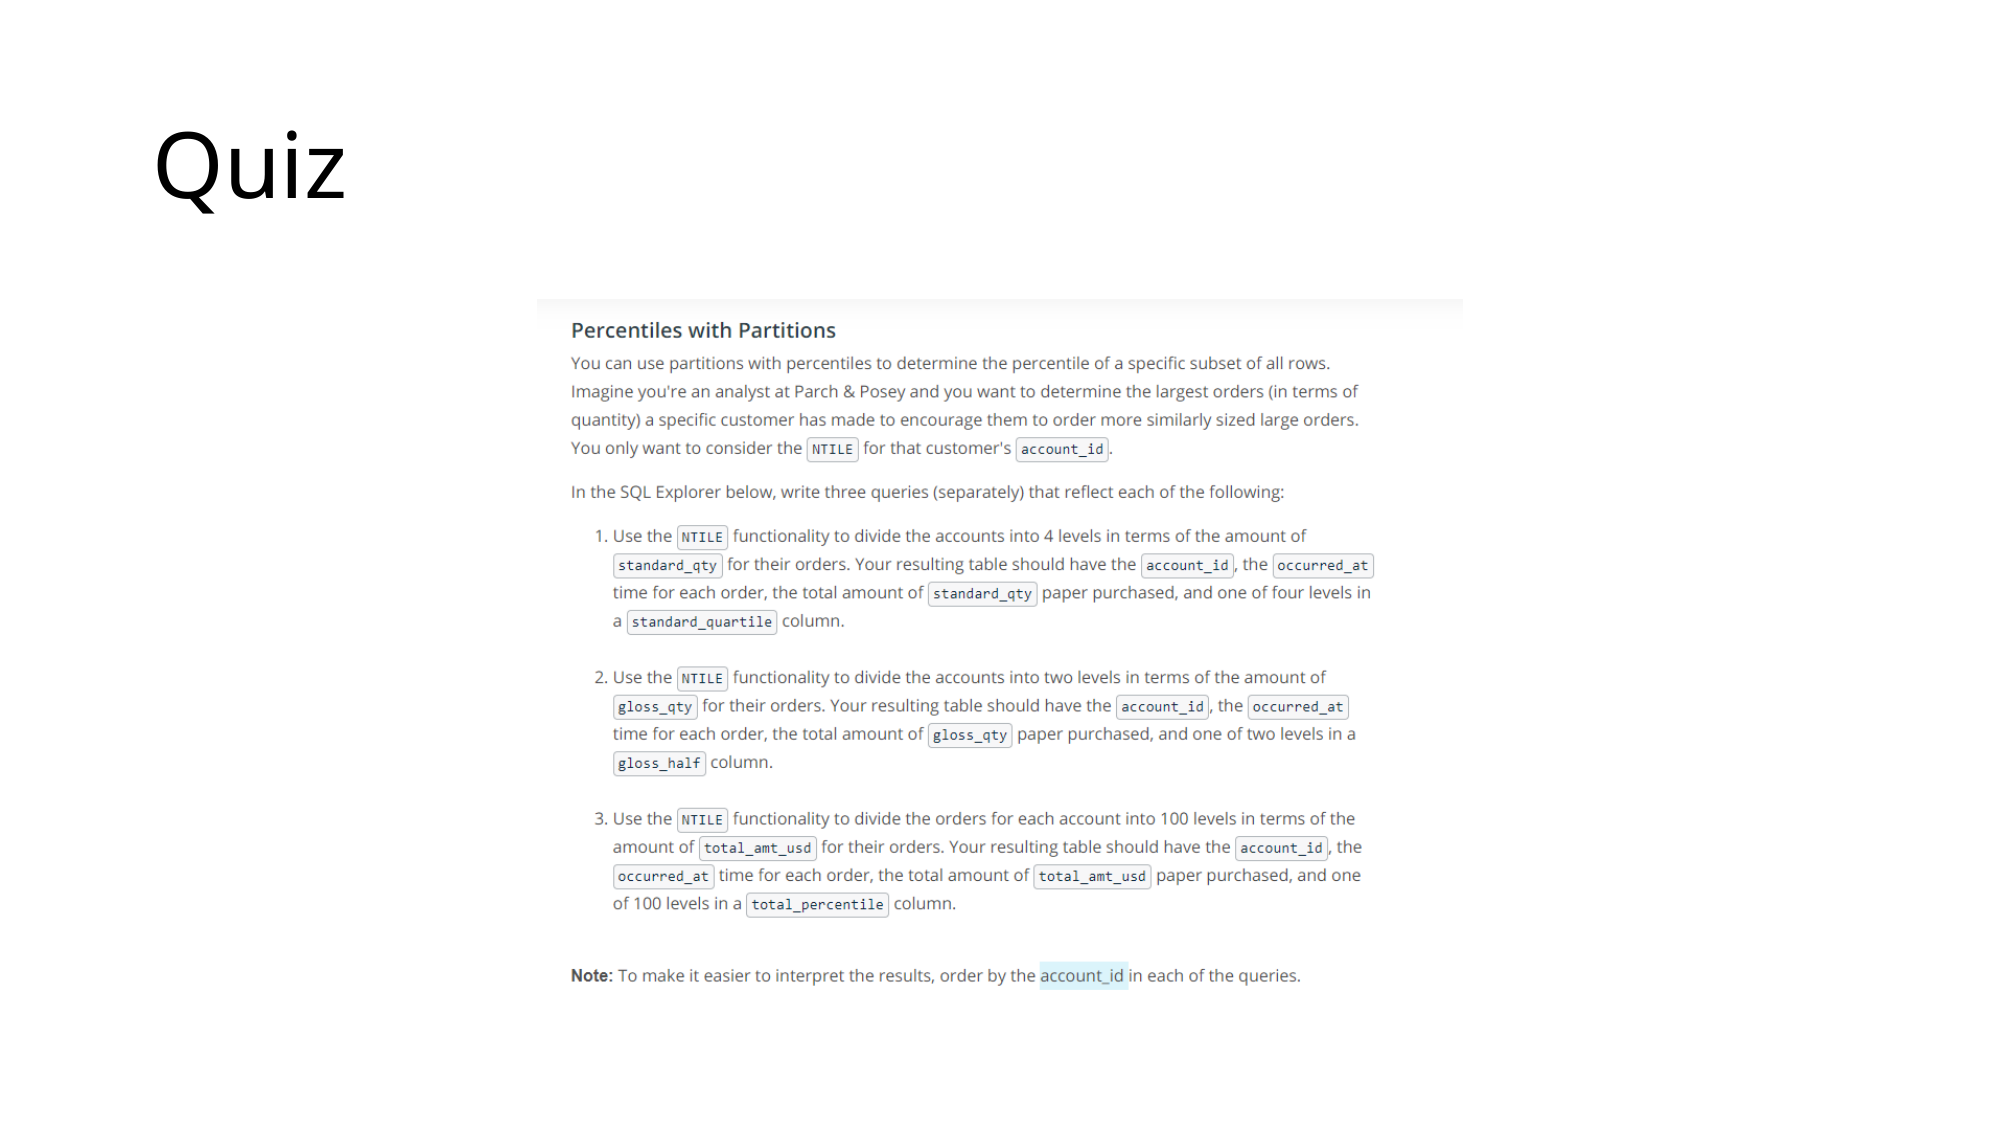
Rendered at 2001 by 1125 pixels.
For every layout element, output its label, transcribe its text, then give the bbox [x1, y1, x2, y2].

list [536, 299, 1463, 1014]
title Quiz [137, 59, 1863, 278]
